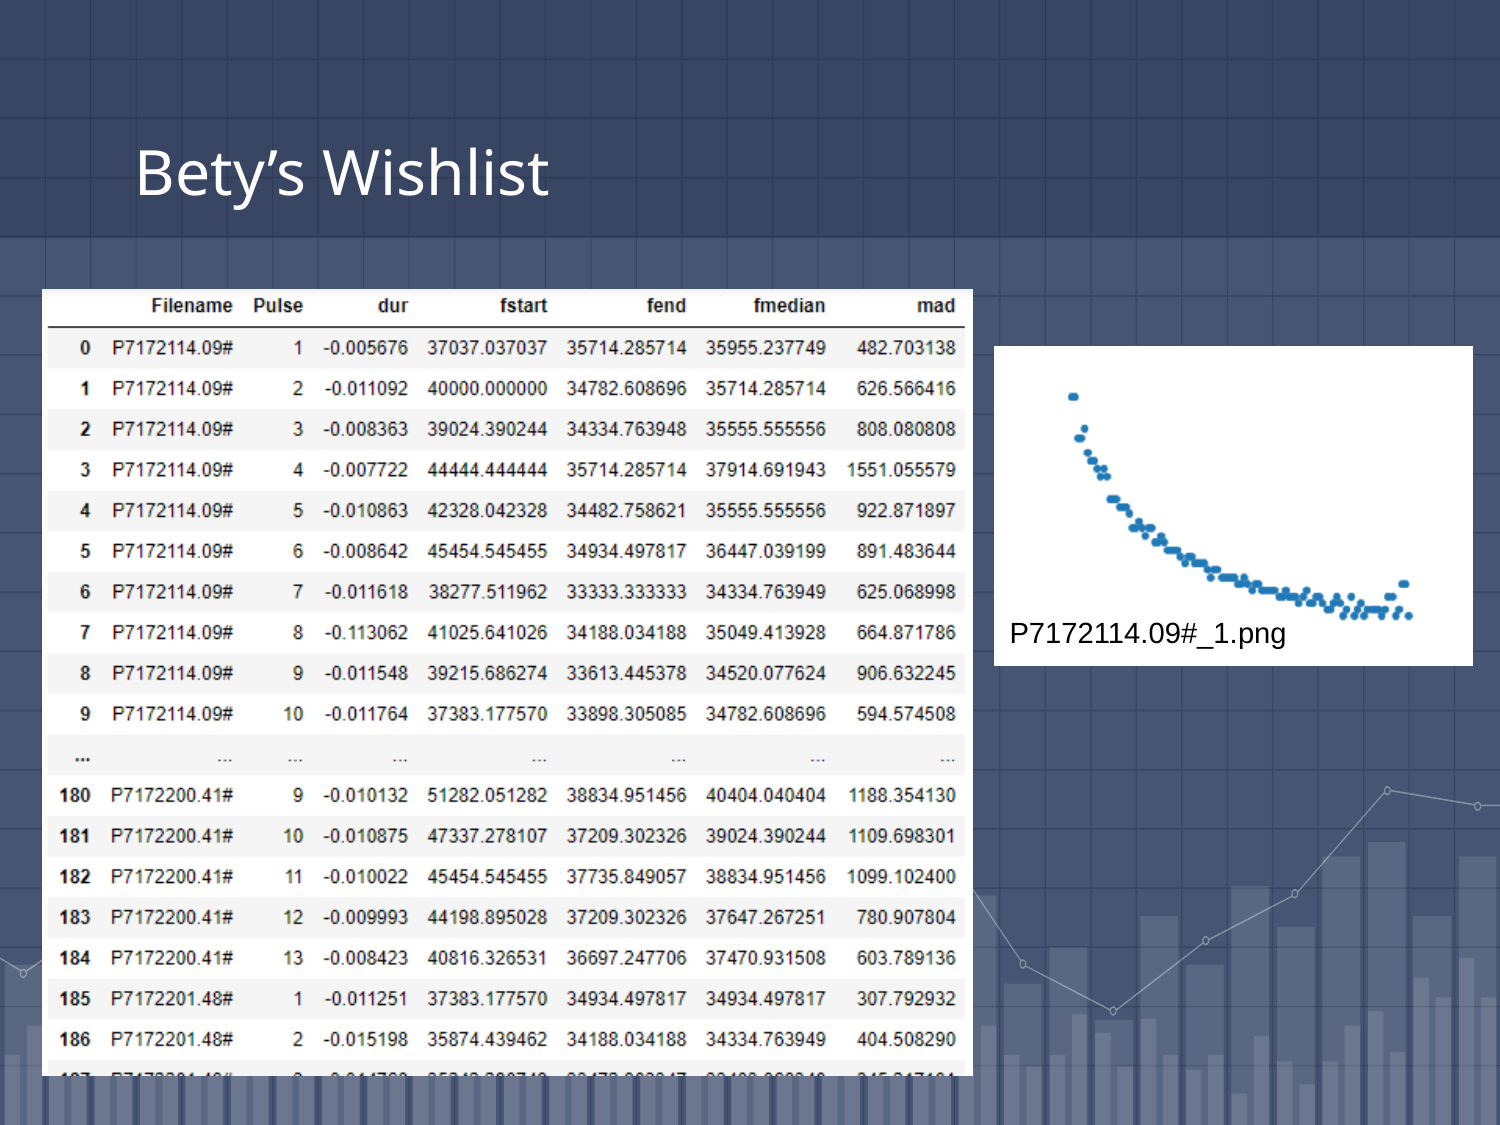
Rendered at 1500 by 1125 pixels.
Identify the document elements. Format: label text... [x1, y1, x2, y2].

picture [994, 346, 1473, 666]
picture [42, 289, 973, 1076]
title Bety’s Wishlist [119, 35, 1381, 224]
